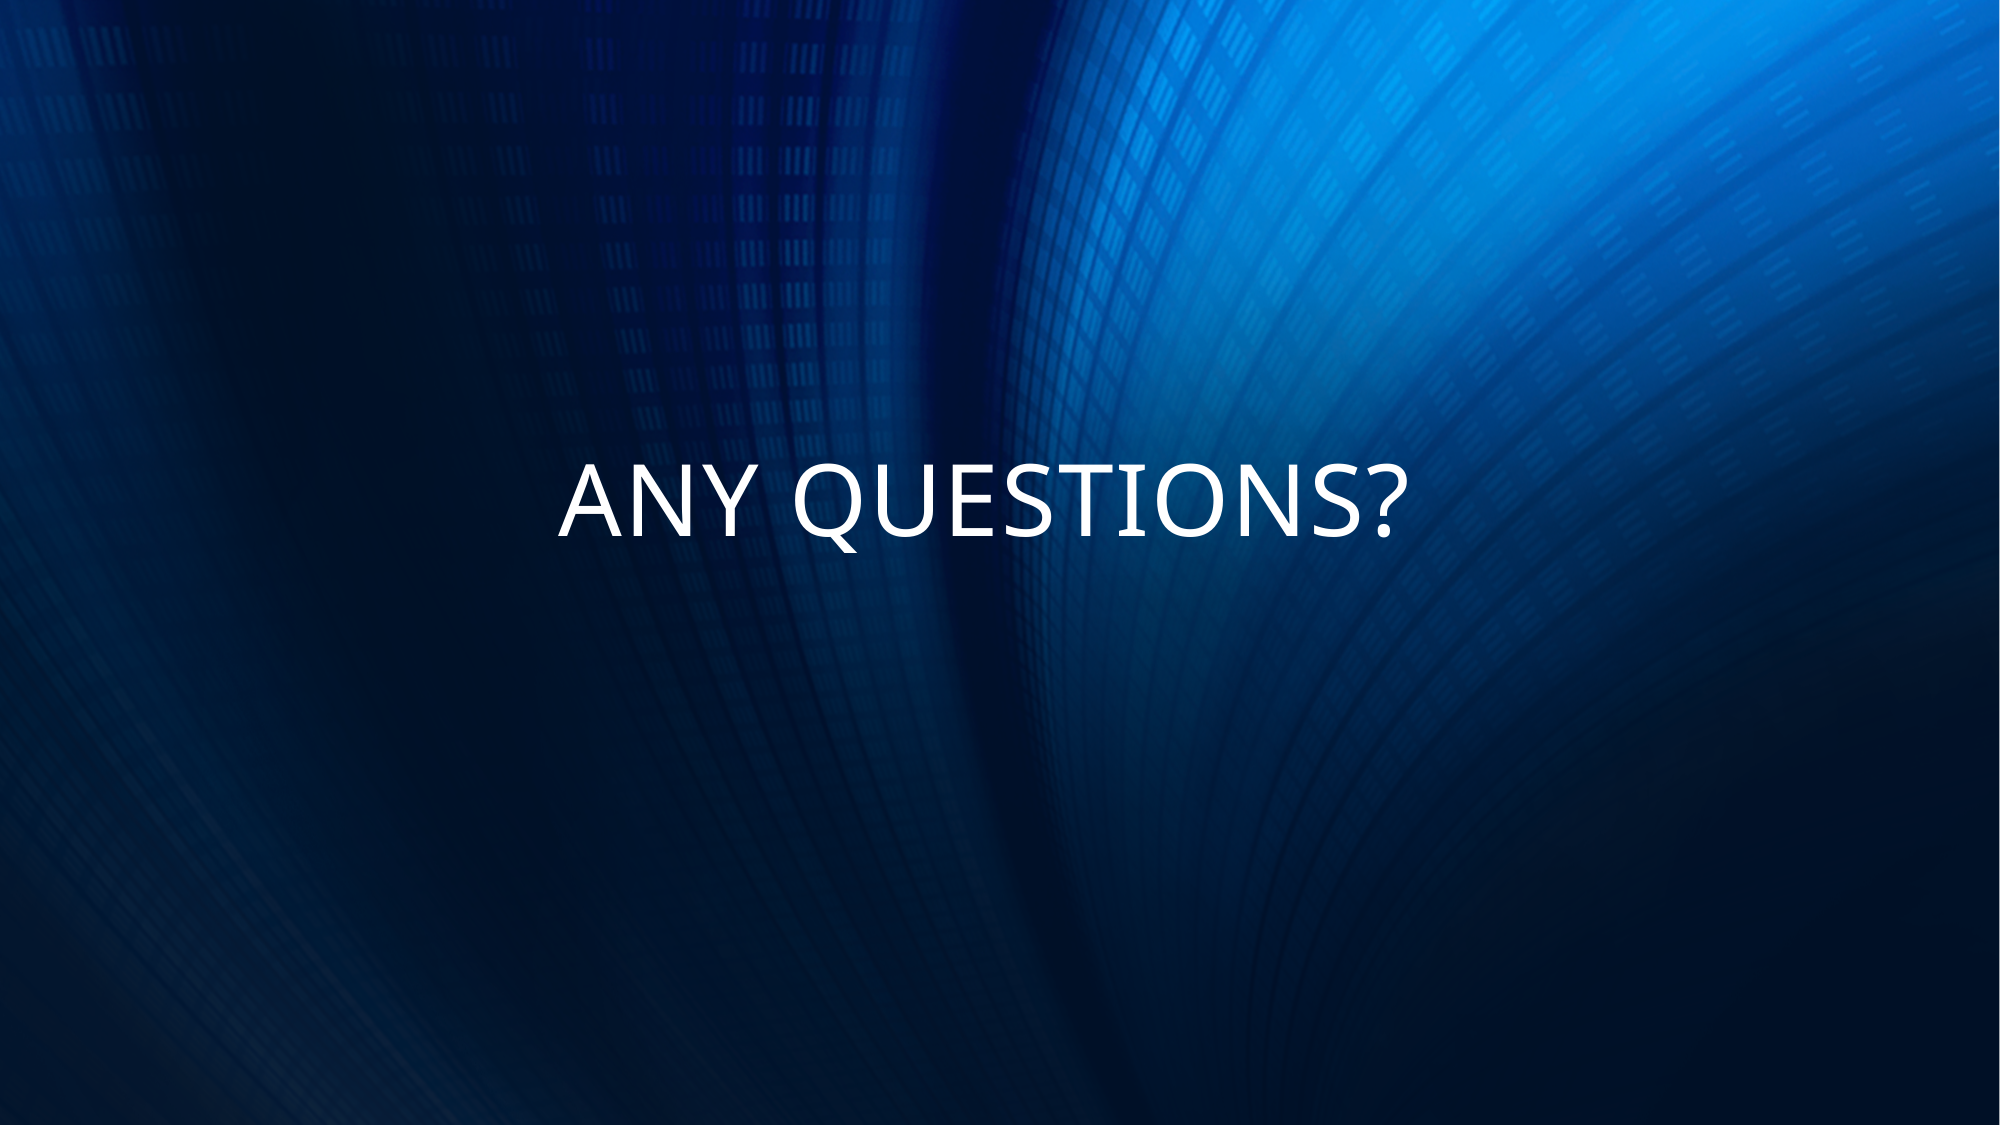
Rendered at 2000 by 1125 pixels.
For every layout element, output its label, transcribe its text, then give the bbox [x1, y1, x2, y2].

title ANY QUESTIONS? [543, 100, 1970, 564]
picture [0, 0, 2000, 1125]
